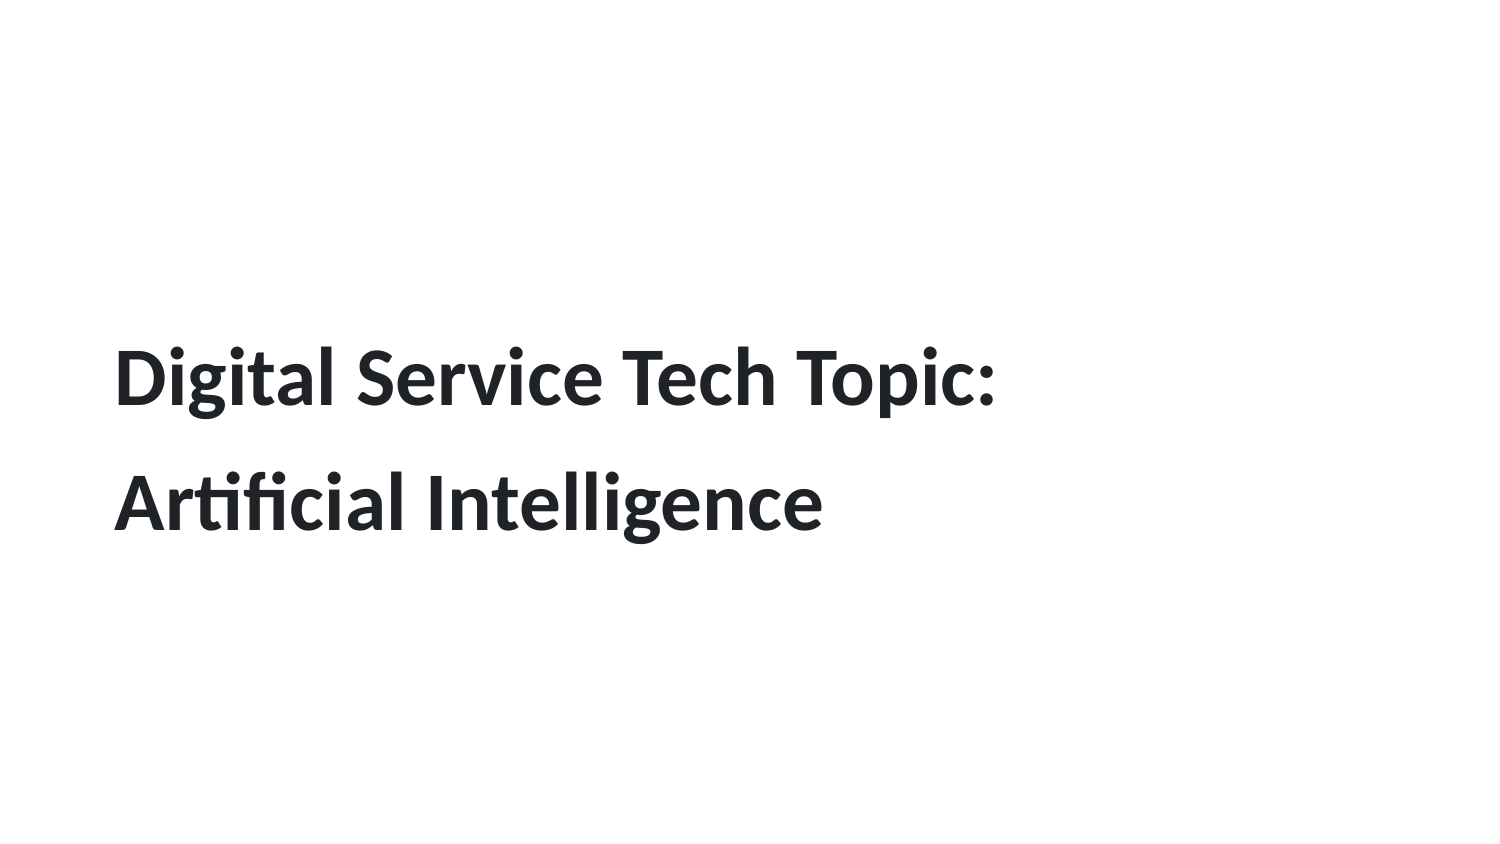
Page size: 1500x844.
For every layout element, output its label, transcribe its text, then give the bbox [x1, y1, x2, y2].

title Digital Service Tech Topic: Artificial Intelligence [99, 377, 1294, 468]
